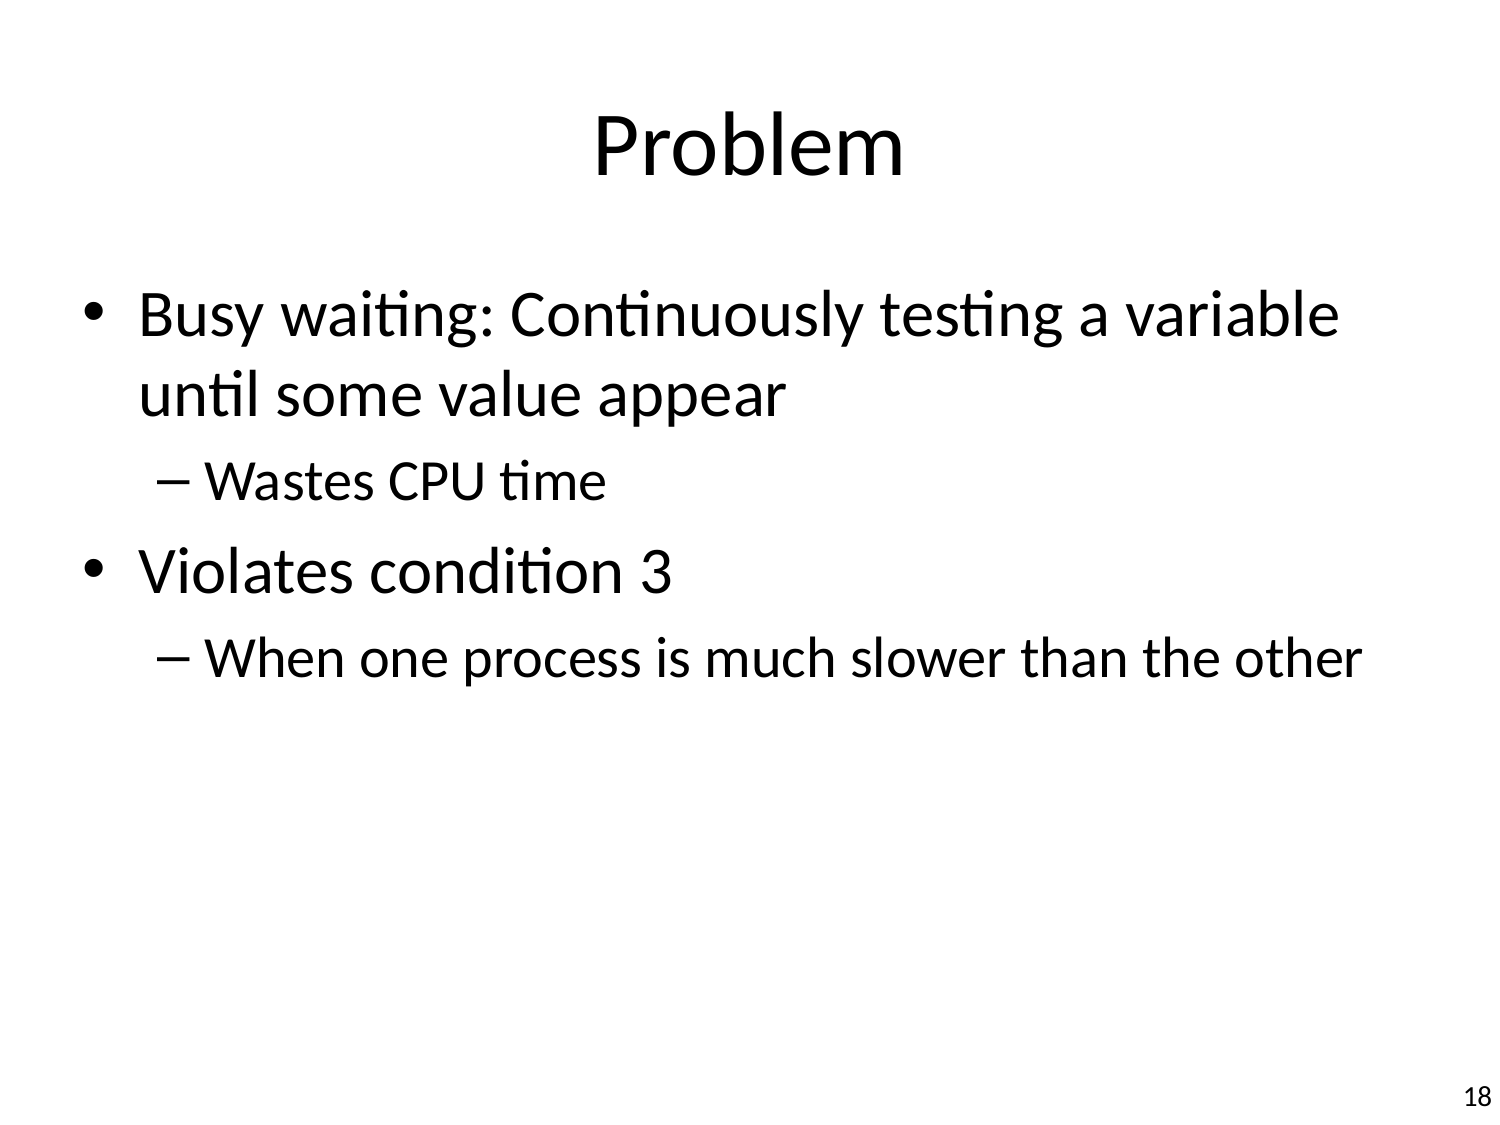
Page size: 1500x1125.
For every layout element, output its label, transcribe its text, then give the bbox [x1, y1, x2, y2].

list Busy waiting: Continuously testing a variable until some value appear Wastes CPU time Violates condition 3 When one process is much slower than the other [74, 261, 1426, 1006]
title Problem [74, 44, 1426, 234]
slide_number 18 [1453, 1070, 1500, 1119]
